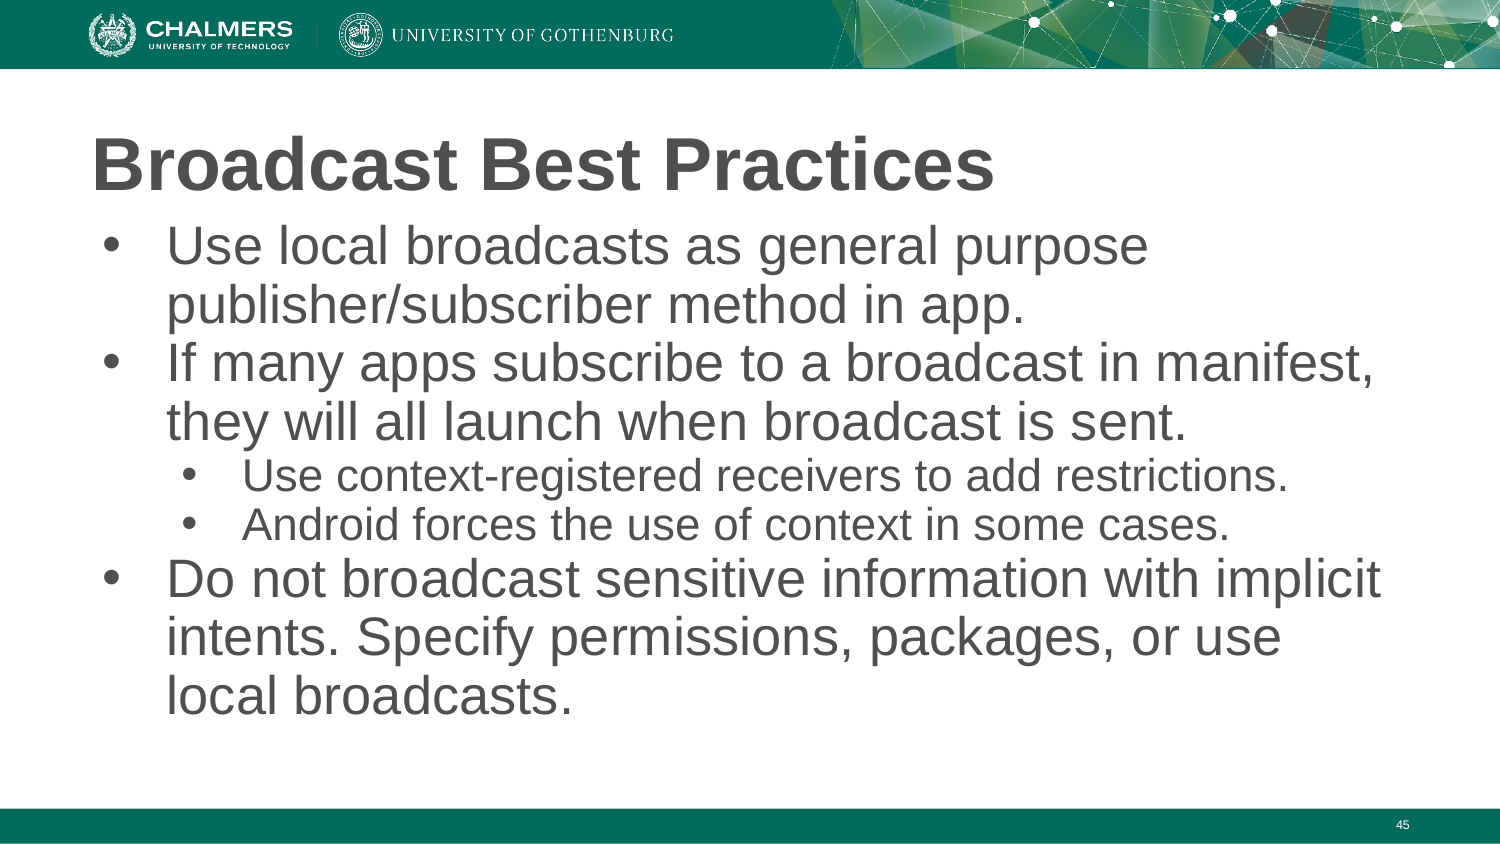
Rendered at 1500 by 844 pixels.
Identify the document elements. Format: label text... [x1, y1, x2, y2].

slide_number ‹#› [1074, 809, 1425, 844]
picture [64, 0, 696, 85]
title Broadcast Best Practices [76, 100, 1425, 210]
list Use local broadcasts as general purpose publisher/subscriber method in app. If many apps subscribe to a broadcast in manifest, they will all launch when broadcast is sent. Use context-registered receivers to add restrictions. Android forces the use of context in some cases. Do not broadcast sensitive information with implicit intents. Specify permissions, packages, or use local broadcasts. [76, 210, 1425, 782]
picture [759, 0, 1500, 68]
